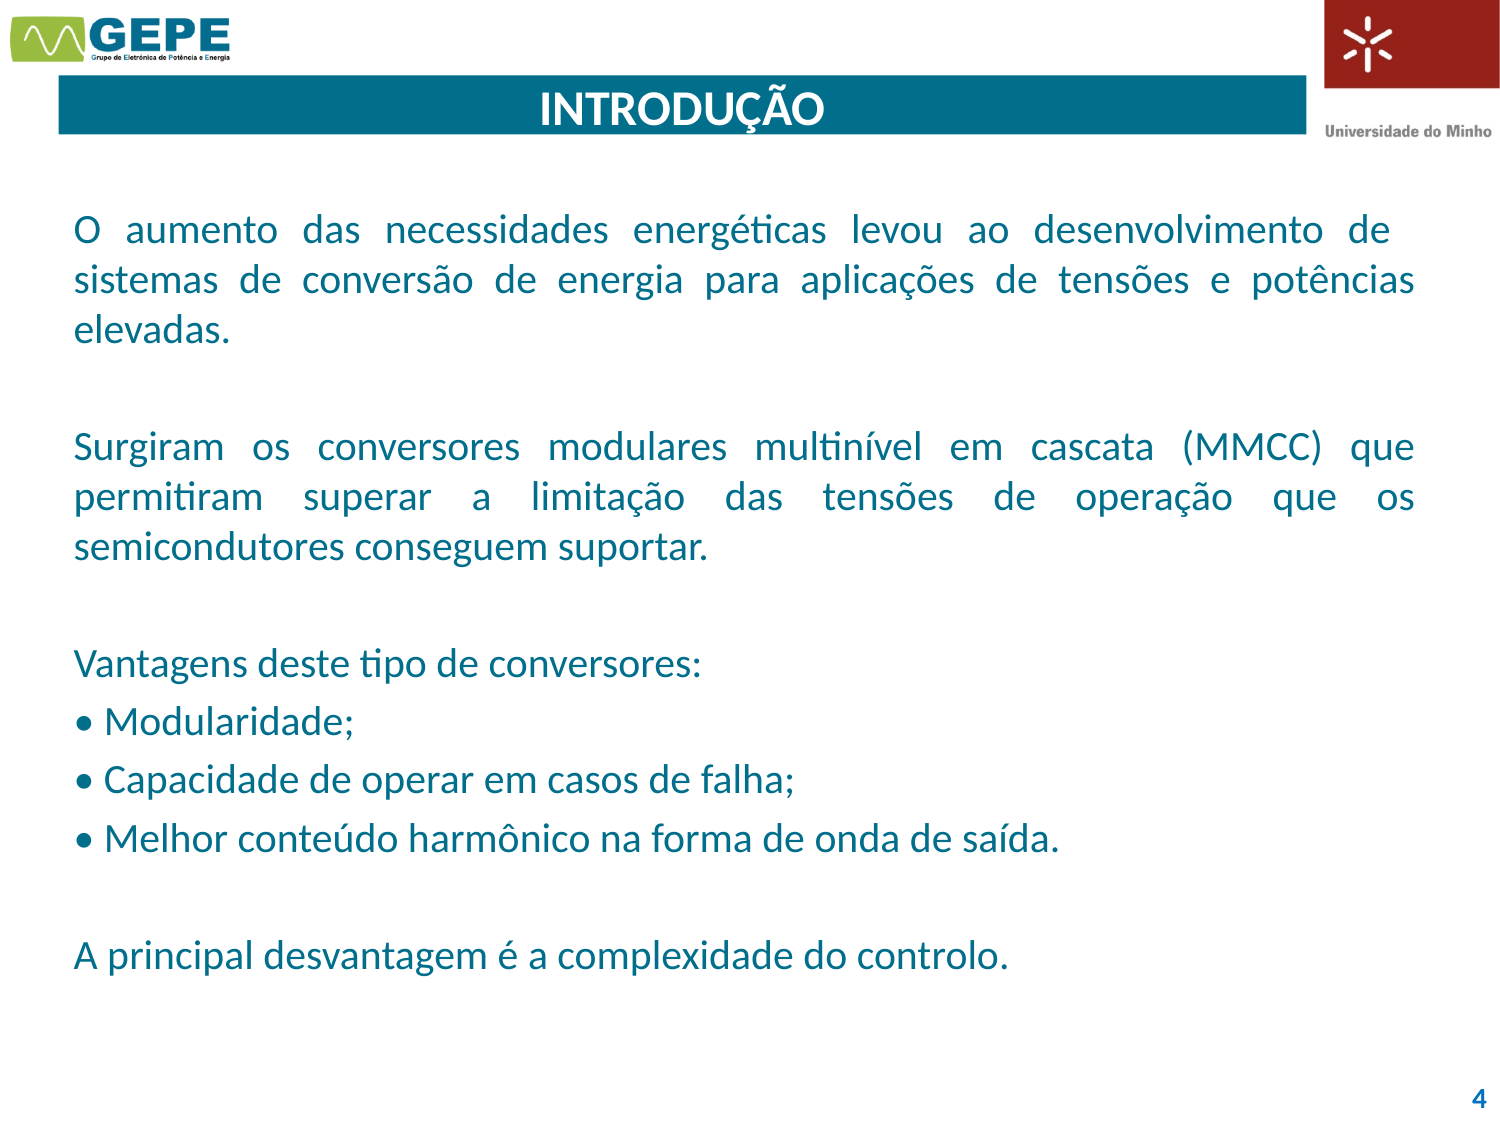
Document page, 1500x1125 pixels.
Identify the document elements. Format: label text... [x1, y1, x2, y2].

list O aumento das necessidades energéticas levou ao desenvolvimento de sistemas de conversão de energia para aplicações de tensões e potências elevadas. Surgiram os conversores modulares multinível em cascata (MMCC) que permitiram superar a limitação das tensões de operação que os semicondutores conseguem suportar. Vantagens deste tipo de conversores: • Modularidade; • Capacidade de operar em casos de falha; • Melhor conteúdo harmônico na forma de onda de saída. A principal desvantagem é a complexidade do controlo. [58, 194, 1431, 1050]
title Introdução [58, 75, 1307, 135]
picture [1324, 0, 1500, 138]
picture [3, 14, 236, 64]
